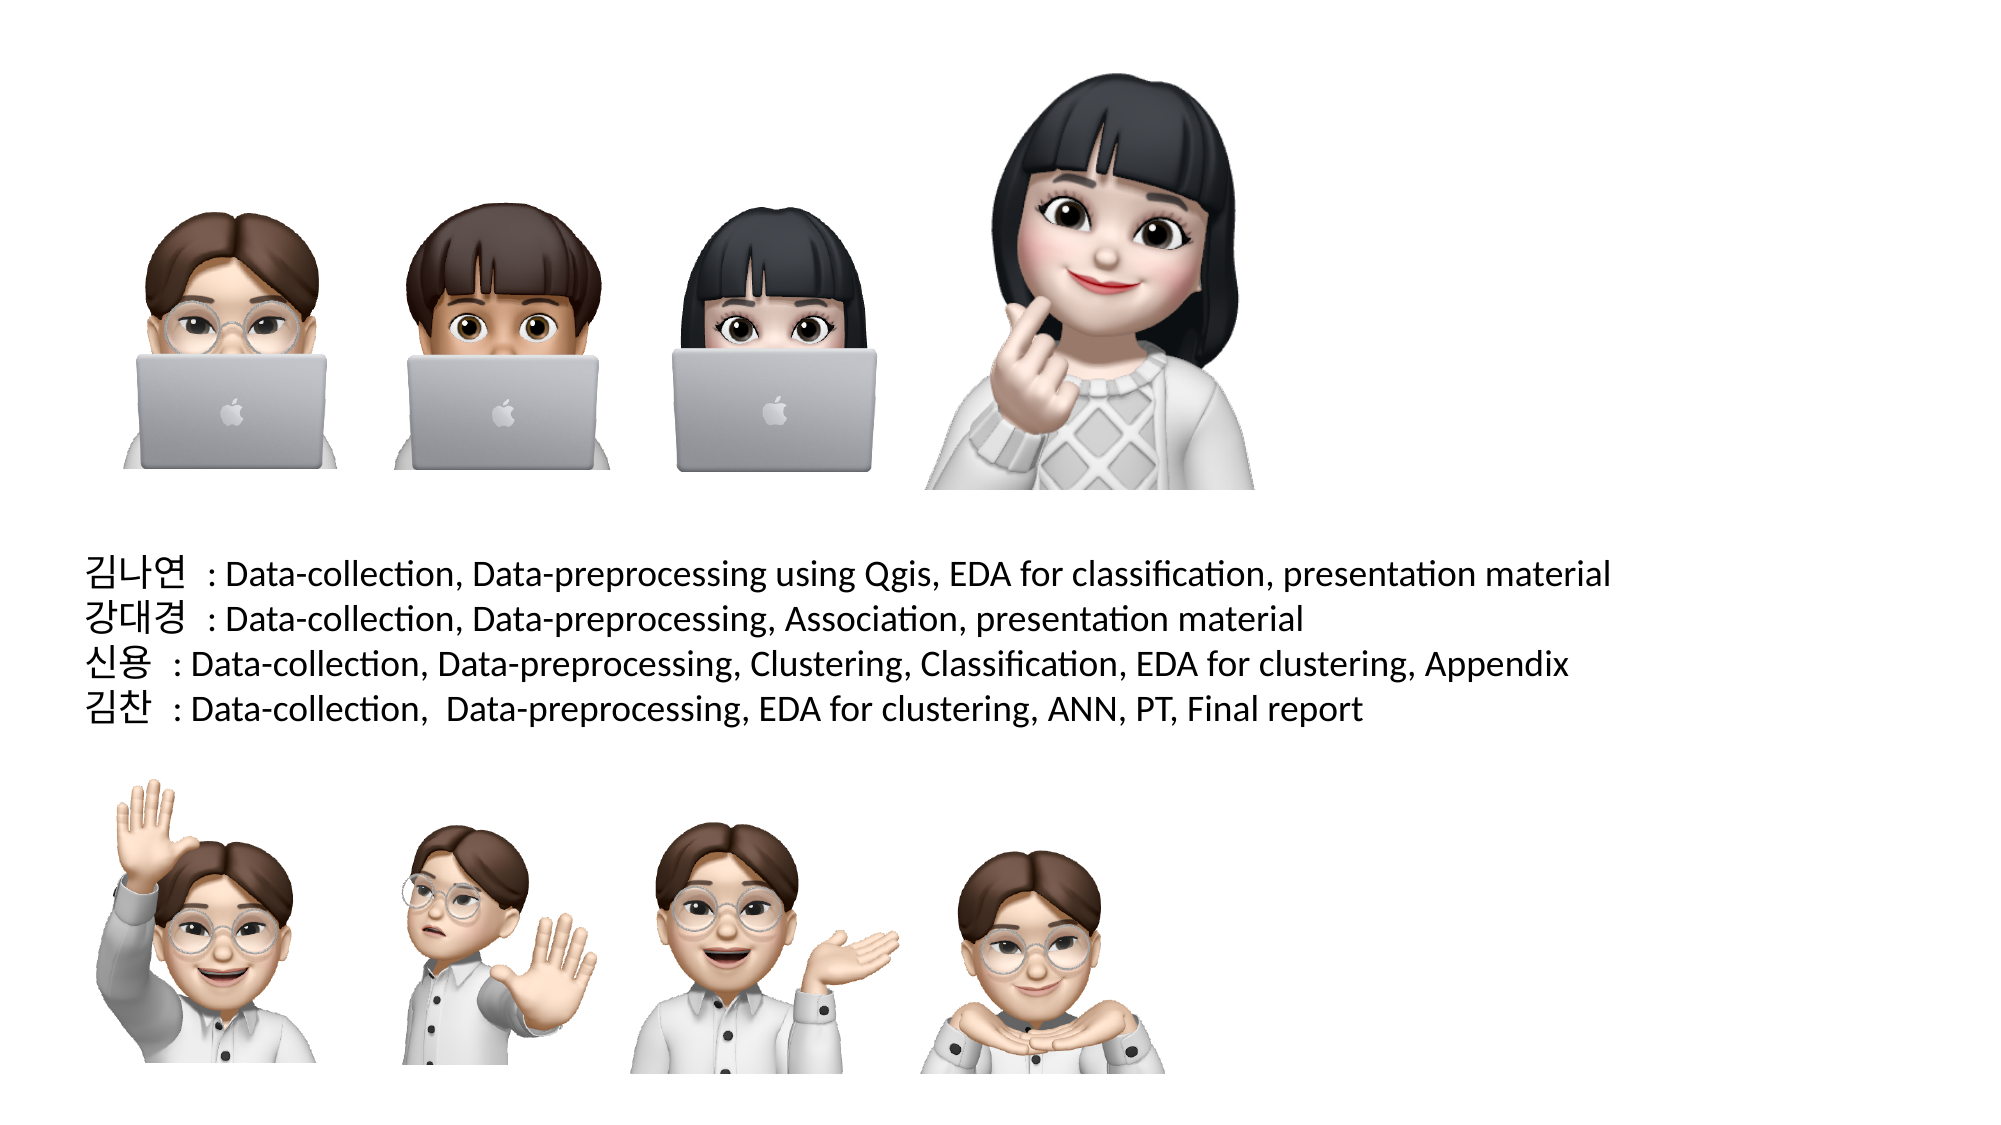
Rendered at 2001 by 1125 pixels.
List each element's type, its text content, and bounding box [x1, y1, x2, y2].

picture [69, 771, 1181, 1074]
text_box 김나연 : Data-collection, Data-preprocessing using Qgis, EDA for classification, presentation material 강대경 : Data-collection, Data-preprocessing, Association, presentation material 신용 : Data-collection, Data-preprocessing, Clustering, Classification, EDA for clustering, Appendix 김찬 : Data-collection, Data-preprocessing, EDA for clustering, ANN, PT, Final report [69, 541, 1822, 737]
picture [69, 17, 1335, 490]
